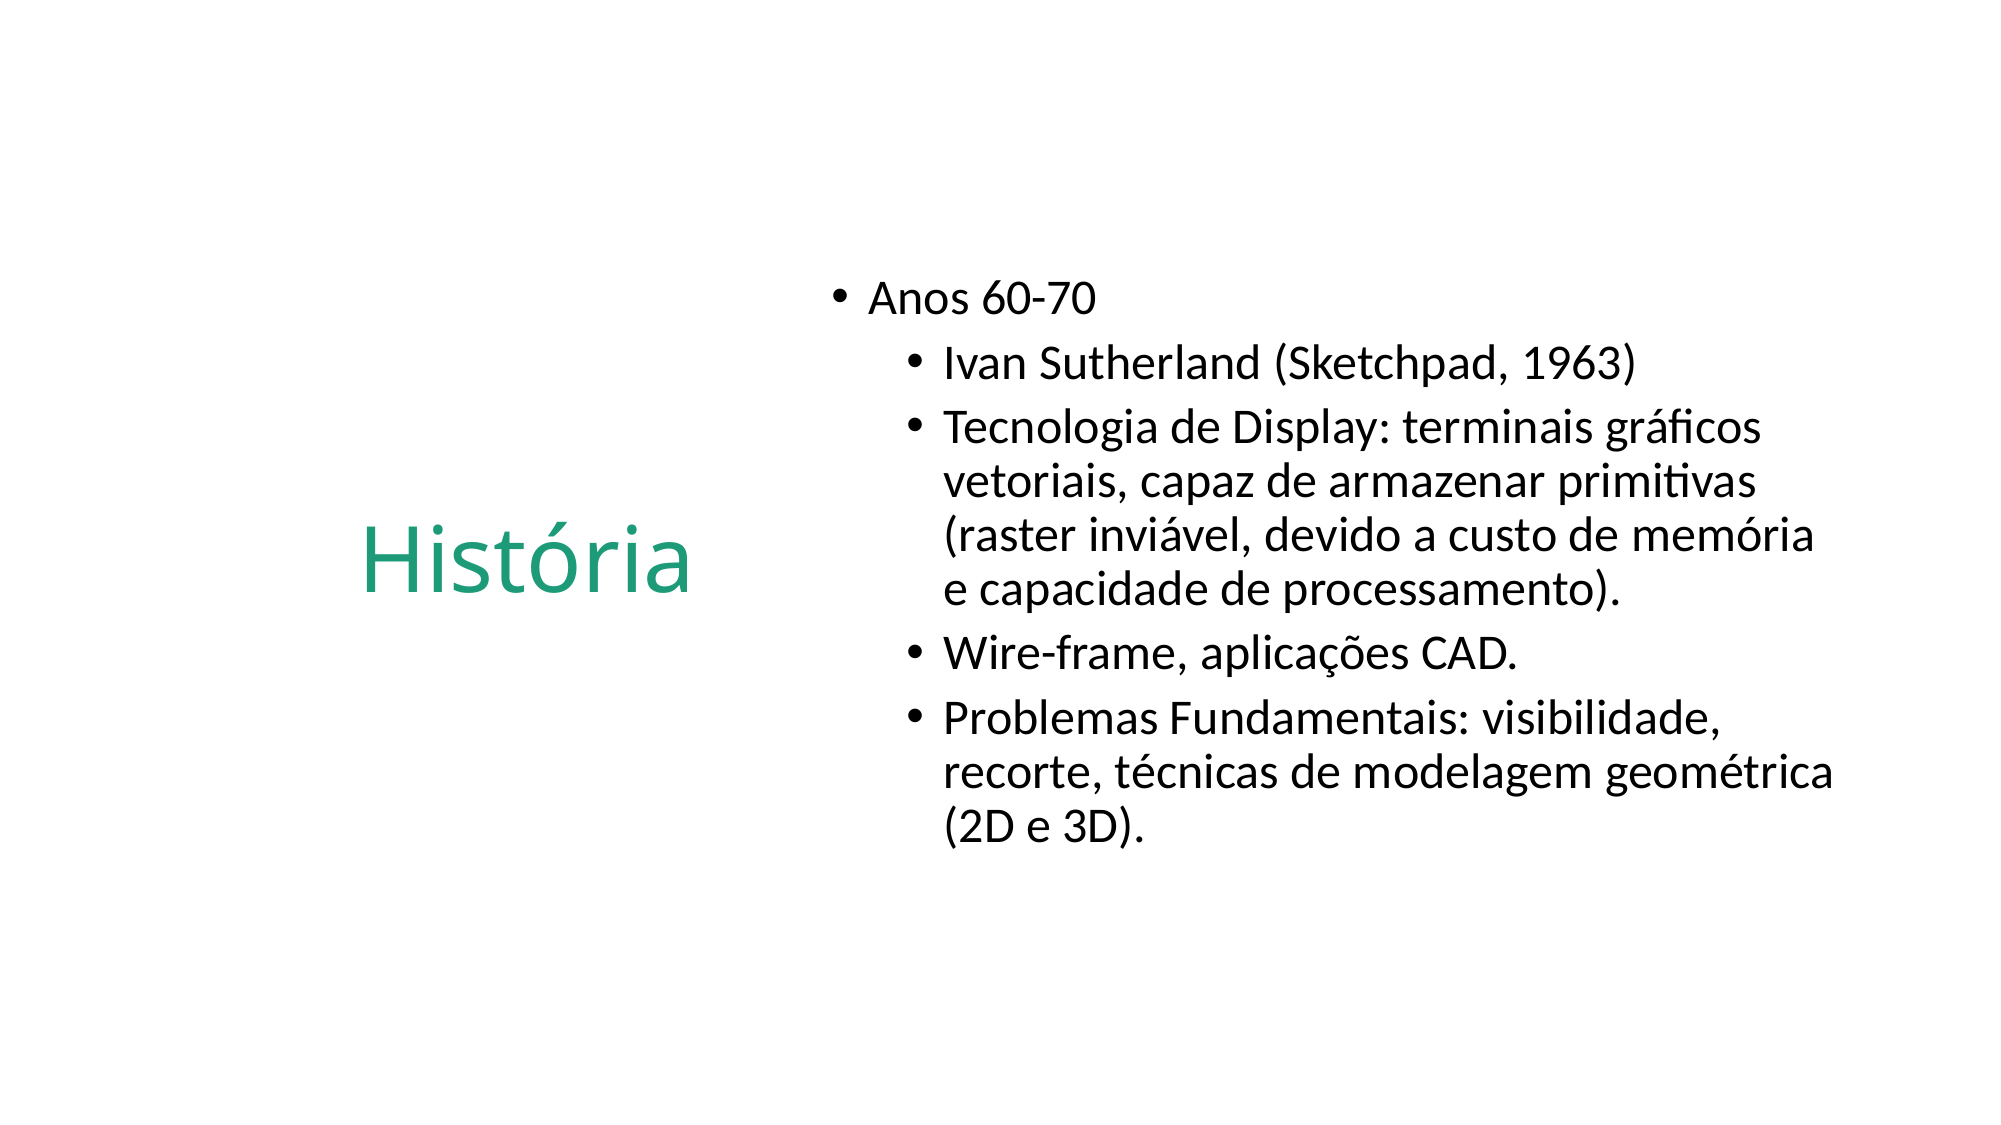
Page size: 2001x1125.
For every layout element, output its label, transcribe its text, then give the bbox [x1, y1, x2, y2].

title História [137, 158, 711, 967]
list Anos 60-70 Ivan Sutherland (Sketchpad, 1963) Tecnologia de Display: terminais gráficos vetoriais, capaz de armazenar primitivas (raster inviável, devido a custo de memória e capacidade de processamento). Wire-frame, aplicações CAD. Problemas Fundamentais: visibilidade, recorte, técnicas de modelagem geométrica (2D e 3D). [816, 158, 1863, 967]
